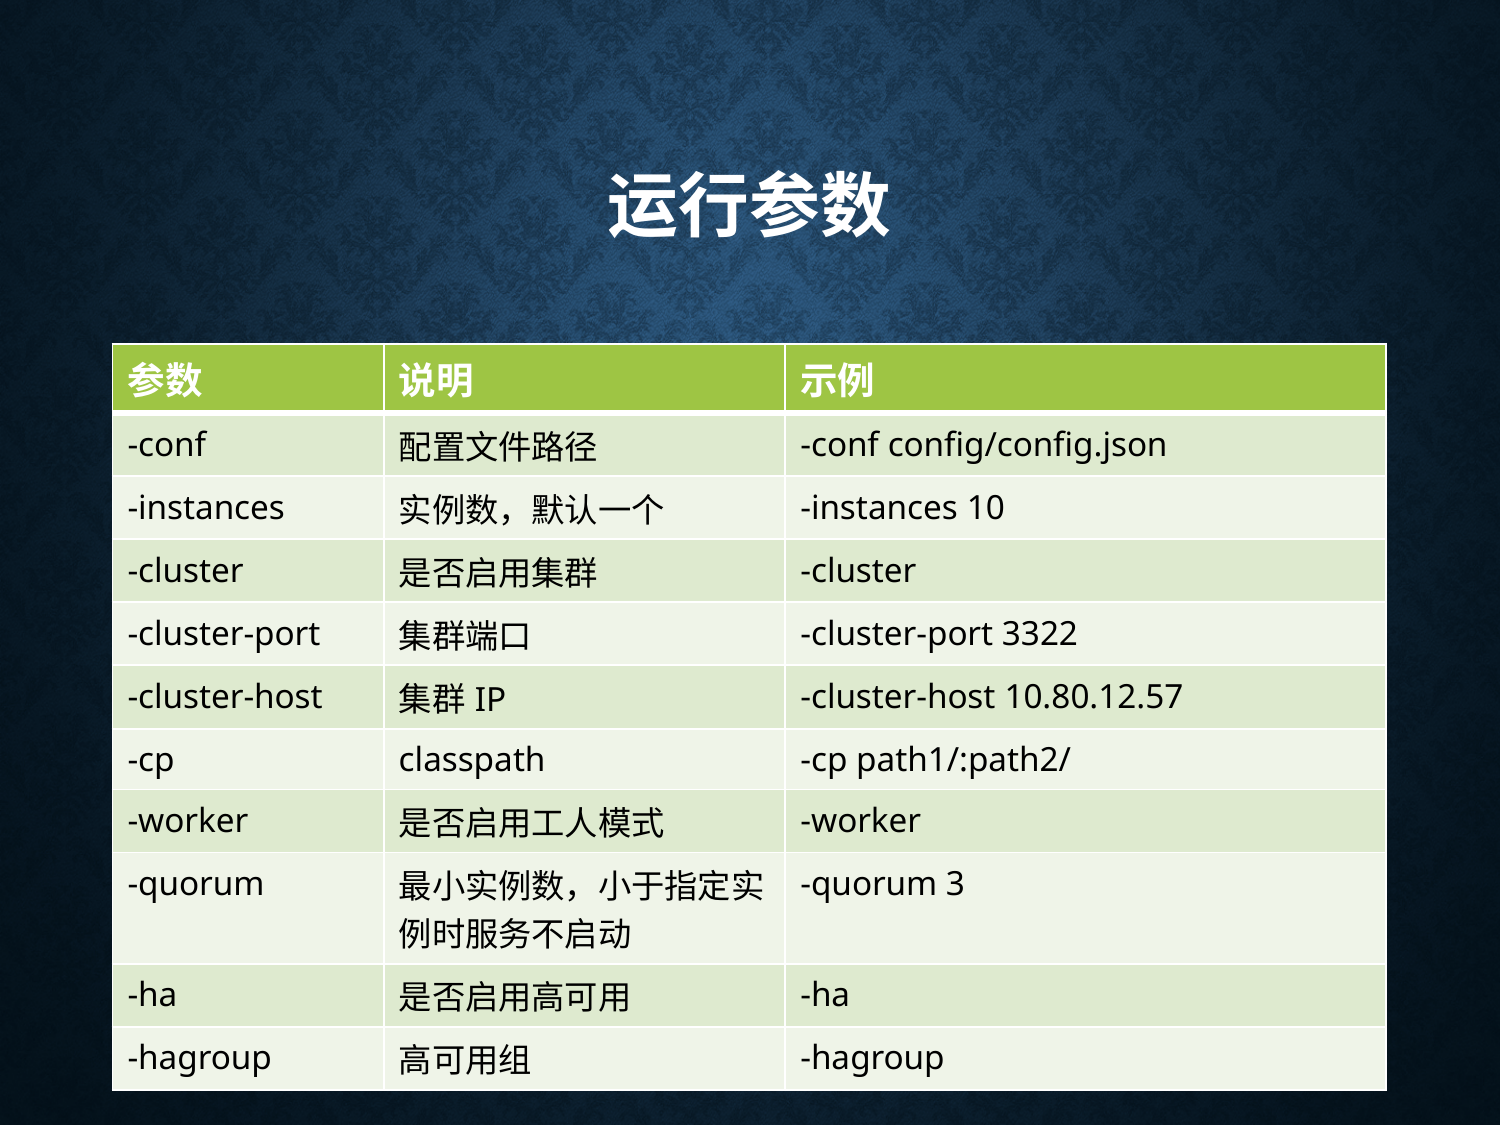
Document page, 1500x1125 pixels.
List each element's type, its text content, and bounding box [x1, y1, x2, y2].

table_cell -ha [786, 965, 1385, 1026]
table_cell -instances 10 [786, 477, 1385, 538]
table_cell -conf [113, 416, 383, 475]
table_cell 配置文件路径 [385, 416, 784, 475]
table_cell 集群IP [385, 666, 784, 728]
table_cell -hagroup [786, 1028, 1385, 1089]
table_cell 最小实例数，小于指定实例时服务不启动 [385, 853, 784, 963]
table_cell 是否启用工人模式 [385, 790, 784, 852]
table_cell 集群端口 [385, 603, 784, 664]
table_header 说明 [385, 345, 784, 410]
table_cell 是否启用高可用 [385, 965, 784, 1026]
table_cell -cluster-port 3322 [786, 603, 1385, 664]
table_cell 是否启用集群 [385, 540, 784, 601]
table_cell -cp [113, 730, 383, 789]
table_cell -cluster [113, 540, 383, 601]
table_cell -conf config/config.json [786, 416, 1385, 475]
table_cell -instances [113, 477, 383, 538]
table_cell -worker [786, 790, 1385, 852]
table_cell -cluster-port [113, 603, 383, 664]
table_cell -cp path1/:path2/ [786, 730, 1385, 789]
table_cell -ha [113, 965, 383, 1026]
table_cell -worker [113, 790, 383, 852]
table_cell 实例数，默认一个 [385, 477, 784, 538]
table_cell -hagroup [113, 1028, 383, 1089]
table_header 参数 [113, 345, 383, 410]
table_cell 高可用组 [385, 1028, 784, 1089]
table_header 示例 [786, 345, 1385, 410]
table_cell classpath [385, 730, 784, 789]
title 运行参数 [112, 99, 1387, 318]
table_cell -cluster-host 10.80.12.57 [786, 666, 1385, 728]
table_cell -quorum 3 [786, 853, 1385, 963]
table_cell -quorum [113, 853, 383, 963]
table_cell -cluster [786, 540, 1385, 601]
table_cell -cluster-host [113, 666, 383, 728]
